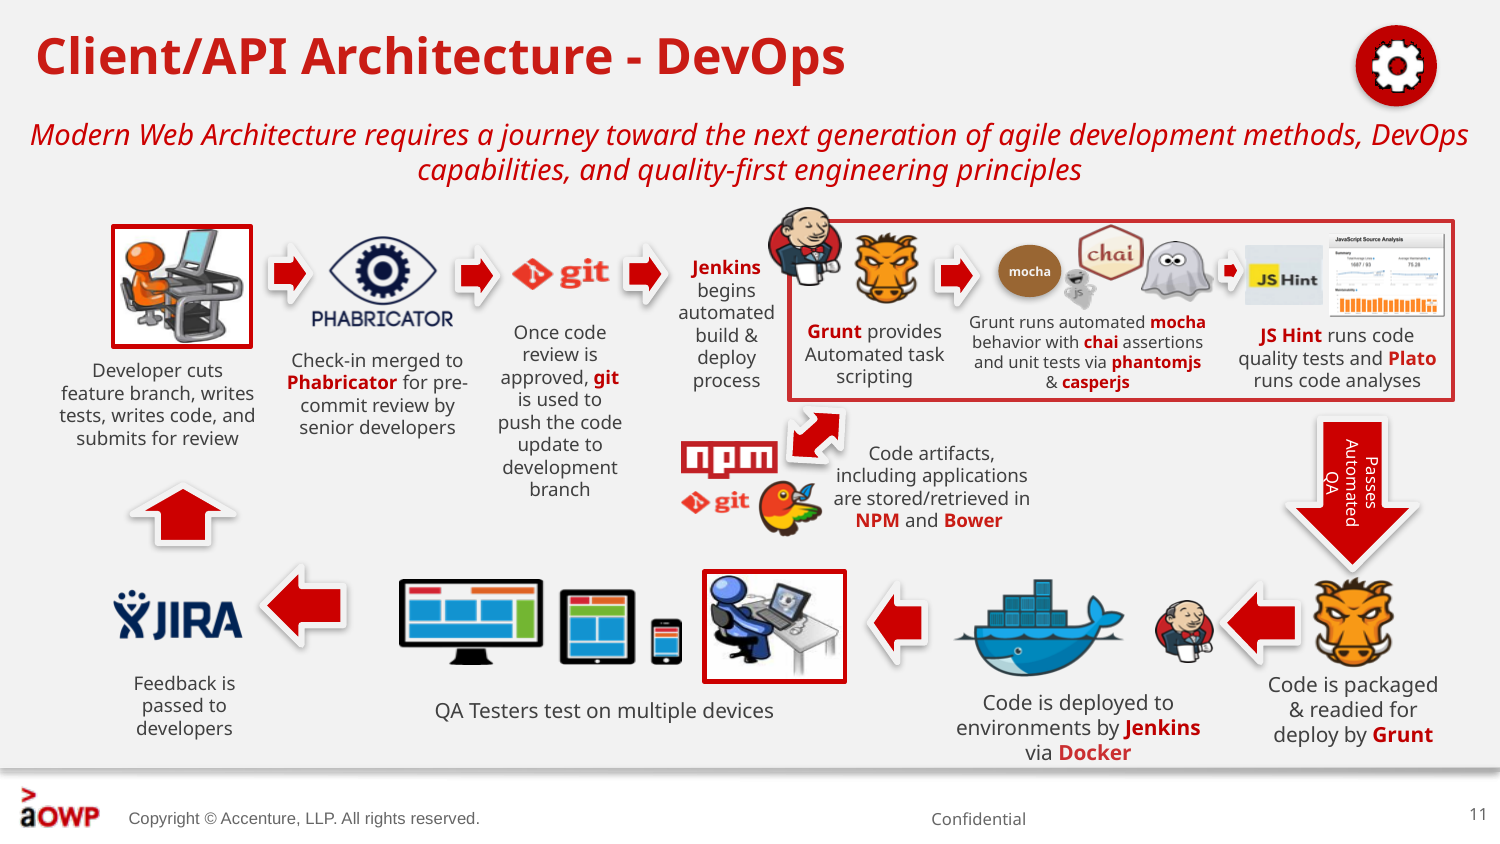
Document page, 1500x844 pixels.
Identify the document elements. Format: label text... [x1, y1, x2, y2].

title Client/API Architecture - DevOps [20, 16, 1489, 108]
text_box Jenkins begins automated build & deploy process [662, 248, 791, 399]
picture [309, 233, 453, 330]
text_box [866, 580, 928, 665]
picture [512, 258, 610, 290]
text_box Check-in merged to Phabricator for pre-commit review by senior developers [265, 341, 478, 446]
picture [706, 573, 843, 680]
footer Confidential [555, 783, 1403, 829]
picture [680, 491, 750, 514]
text_box Grunt runs automated mocha behavior with chai assertions and unit tests via phantomjs & casperjs [953, 304, 1222, 399]
picture [1328, 233, 1445, 318]
text_box Developer cuts feature branch, writes tests, writes code, and submits for review [44, 351, 271, 457]
text_box [129, 482, 237, 547]
text_box [457, 245, 501, 307]
text_box [937, 245, 981, 307]
slide_number 11 [1429, 782, 1489, 828]
text_box [267, 242, 304, 305]
text_box Code is deployed to environments by Jenkins via Docker [926, 682, 1230, 772]
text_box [1355, 24, 1438, 107]
text_box [623, 243, 669, 305]
picture [1245, 244, 1323, 305]
picture [953, 578, 1127, 677]
text_box Code is packaged & readied for deploy by Grunt [1244, 664, 1463, 754]
picture [399, 578, 682, 665]
text_box Once code review is approved, git is used to push the code update to development branch [478, 313, 642, 508]
picture [1063, 224, 1214, 311]
text_box Code artifacts, including applications are stored/retrieved in NPM and Bower [815, 434, 1048, 540]
text_box Grunt provides Automated task scripting [791, 312, 965, 396]
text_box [1287, 418, 1418, 570]
picture [1295, 573, 1411, 670]
text_box [785, 405, 846, 464]
text_box QA Testers test on multiple devices [366, 690, 843, 731]
text_box Modern Web Architecture requires a journey toward the next generation of agile development methods, DevOps capabilities, and quality-first engineering principles [0, 108, 1500, 194]
picture [106, 578, 250, 651]
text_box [993, 244, 1068, 298]
text_box [259, 563, 347, 648]
text_box Feedback is passed to developers [97, 664, 272, 747]
text_box [1218, 249, 1240, 292]
picture [1155, 600, 1214, 663]
text_box [1219, 580, 1290, 664]
text_box [787, 219, 1455, 402]
picture [115, 228, 249, 345]
picture [767, 206, 932, 306]
text_box JS Hint runs code quality tests and Plato runs code analyses [1221, 316, 1453, 400]
picture [680, 440, 824, 541]
picture [0, 777, 114, 839]
